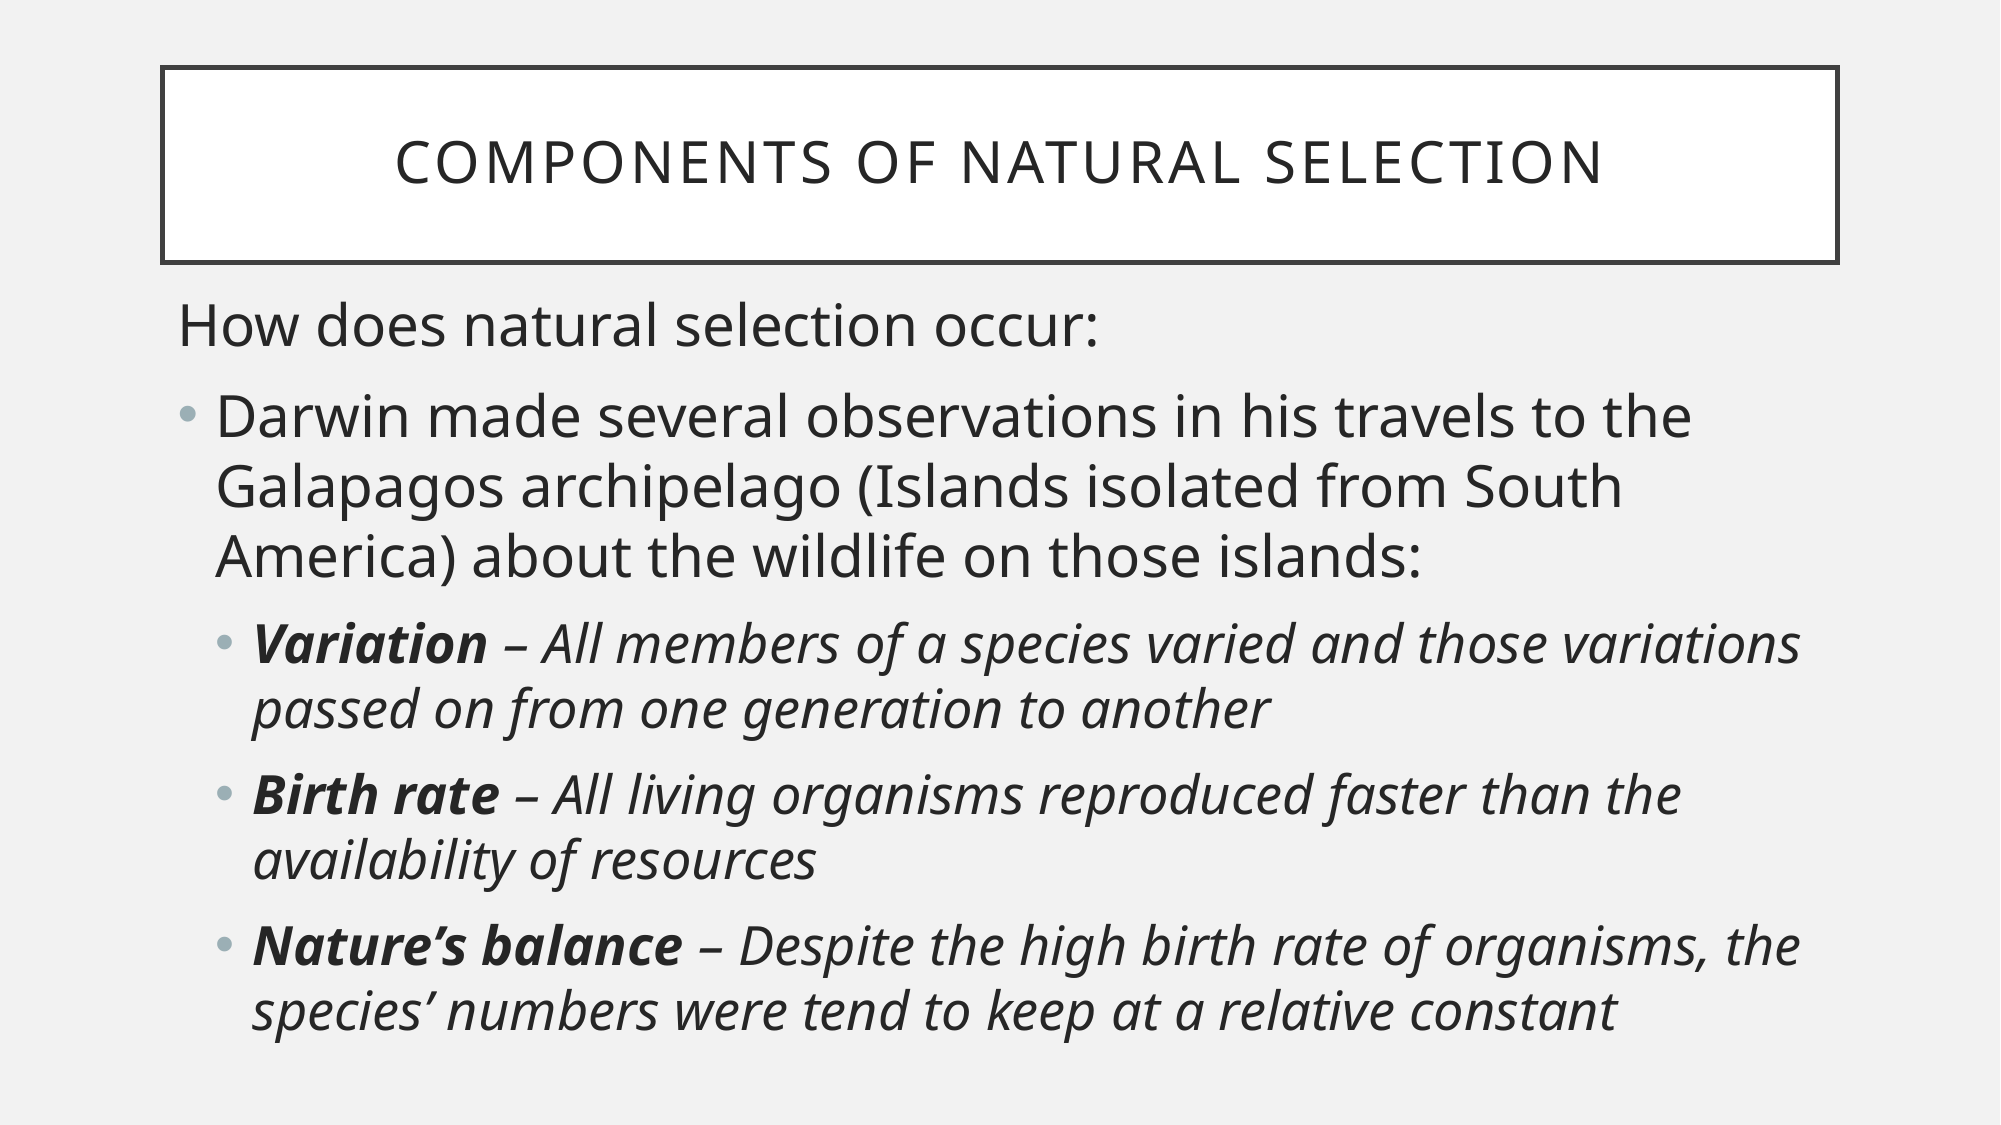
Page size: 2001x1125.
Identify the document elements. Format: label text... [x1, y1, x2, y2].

title Components of natural selection [160, 65, 1840, 265]
list How does natural selection occur: Darwin made several observations in his travels to the Galapagos archipelago (Islands isolated from South America) about the wildlife on those islands: Variation – All members of a species varied and those variations passed on from one generation to another Birth rate – All living organisms reproduced faster than the availability of resources Nature’s balance – Despite the high birth rate of organisms, the species’ numbers were tend to keep at a relative constant [162, 280, 1878, 1044]
